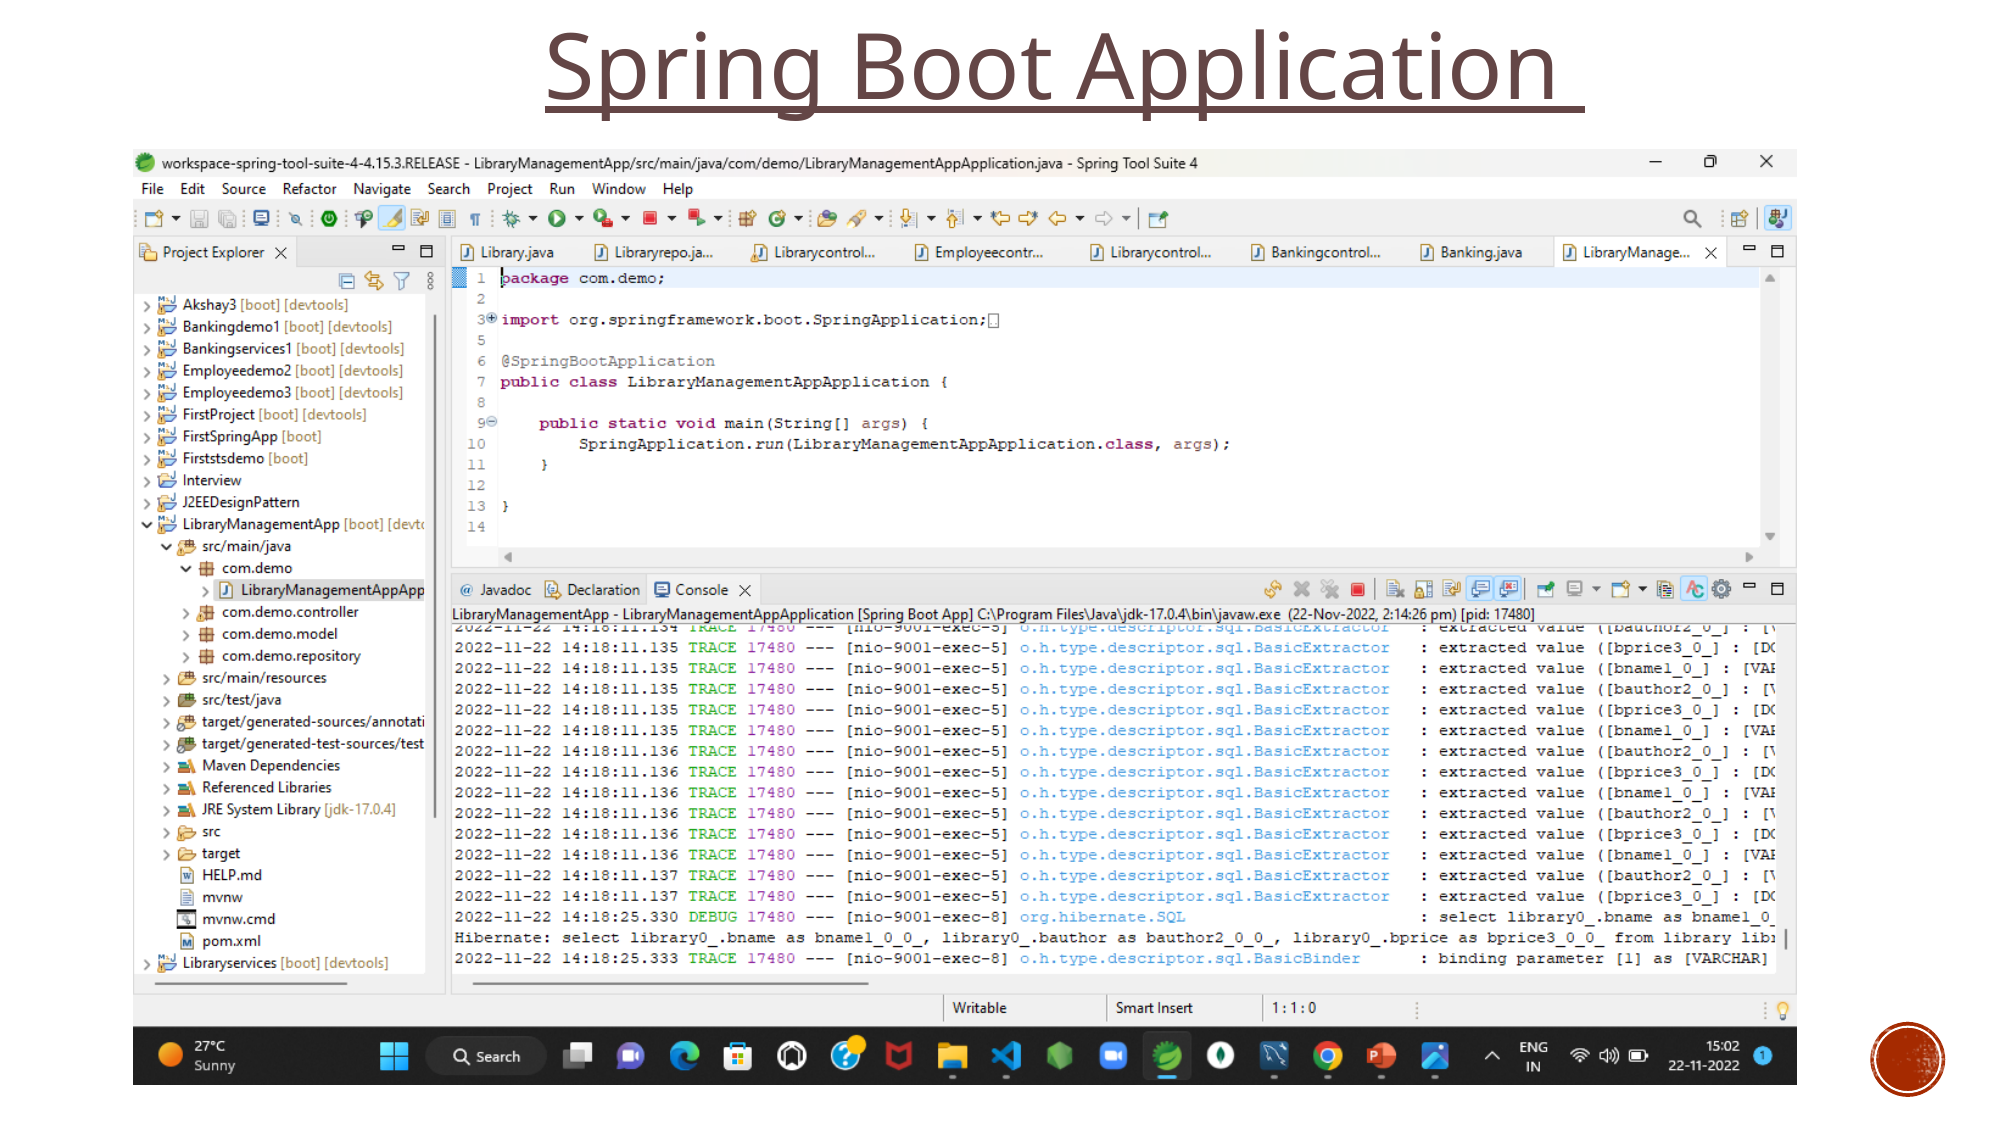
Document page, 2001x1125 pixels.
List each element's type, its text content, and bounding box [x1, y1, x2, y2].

text_box Spring Boot Application [529, 0, 1600, 125]
picture [133, 149, 1797, 1085]
